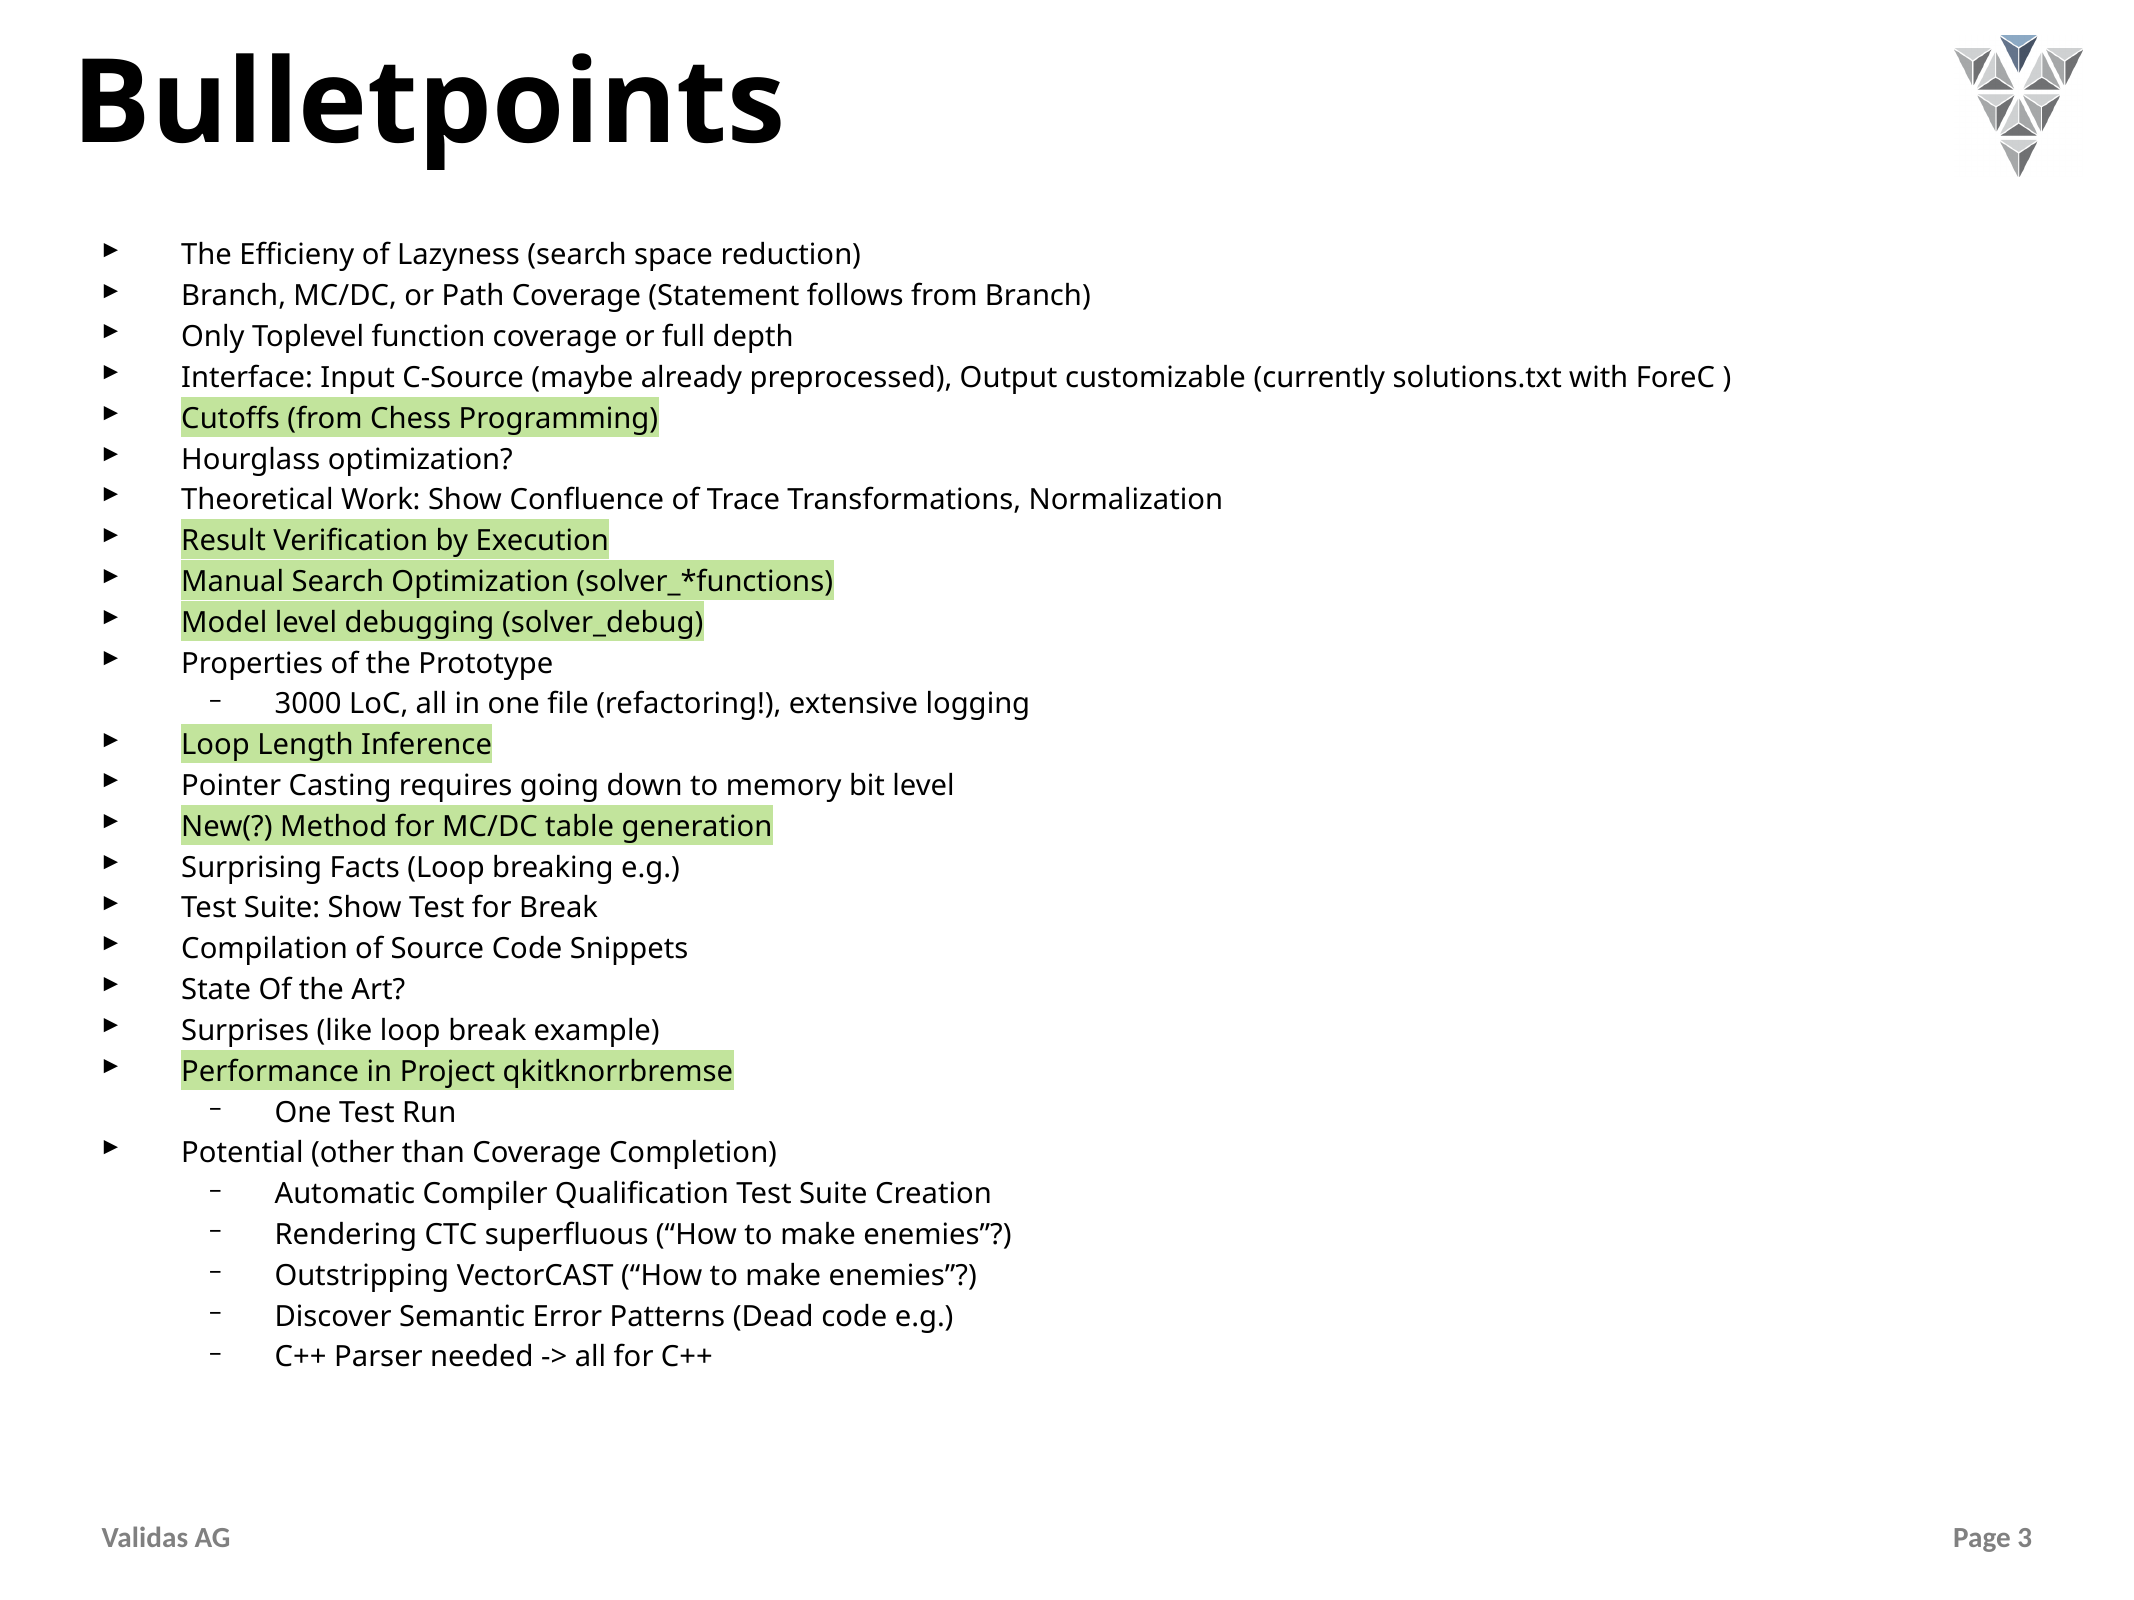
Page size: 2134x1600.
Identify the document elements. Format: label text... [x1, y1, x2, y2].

title Bulletpoints [72, 15, 1835, 170]
list The Efficieny of Lazyness (search space reduction) Branch, MC/DC, or Path Coverage (Statement follows from Branch) Only Toplevel function coverage or full depth Interface: Input C-Source (maybe already preprocessed), Output customizable (currently solutions.txt with ForeC ) Cutoffs (from Chess Programming) Hourglass optimization? Theoretical Work: Show Confluence of Trace Transformations, Normalization Result Verification by Execution Manual Search Optimization (solver_*functions) Model level debugging (solver_debug) Properties of the Prototype 3000 LoC, all in one file (refactoring!), extensive logging Loop Length Inference Pointer Casting requires going down to memory bit level New(?) Method for MC/DC table generation Surprising Facts (Loop breaking e.g.) Test Suite: Show Test for Break Compilation of Source Code Snippets State Of the Art? Surprises (like loop break example) Performance in Project qkitknorrbremse One Test Run Potential (other than Coverage Completion) Automatic Compiler Qualification Test Suite Creation Rendering CTC superfluous (“How to make enemies”?) Outstripping VectorCAST (“How to make enemies”?) Discover Semantic Error Patterns (Dead code e.g.) C++ Parser needed -> all for C++ [80, 225, 2054, 1423]
picture [1954, 35, 2083, 177]
